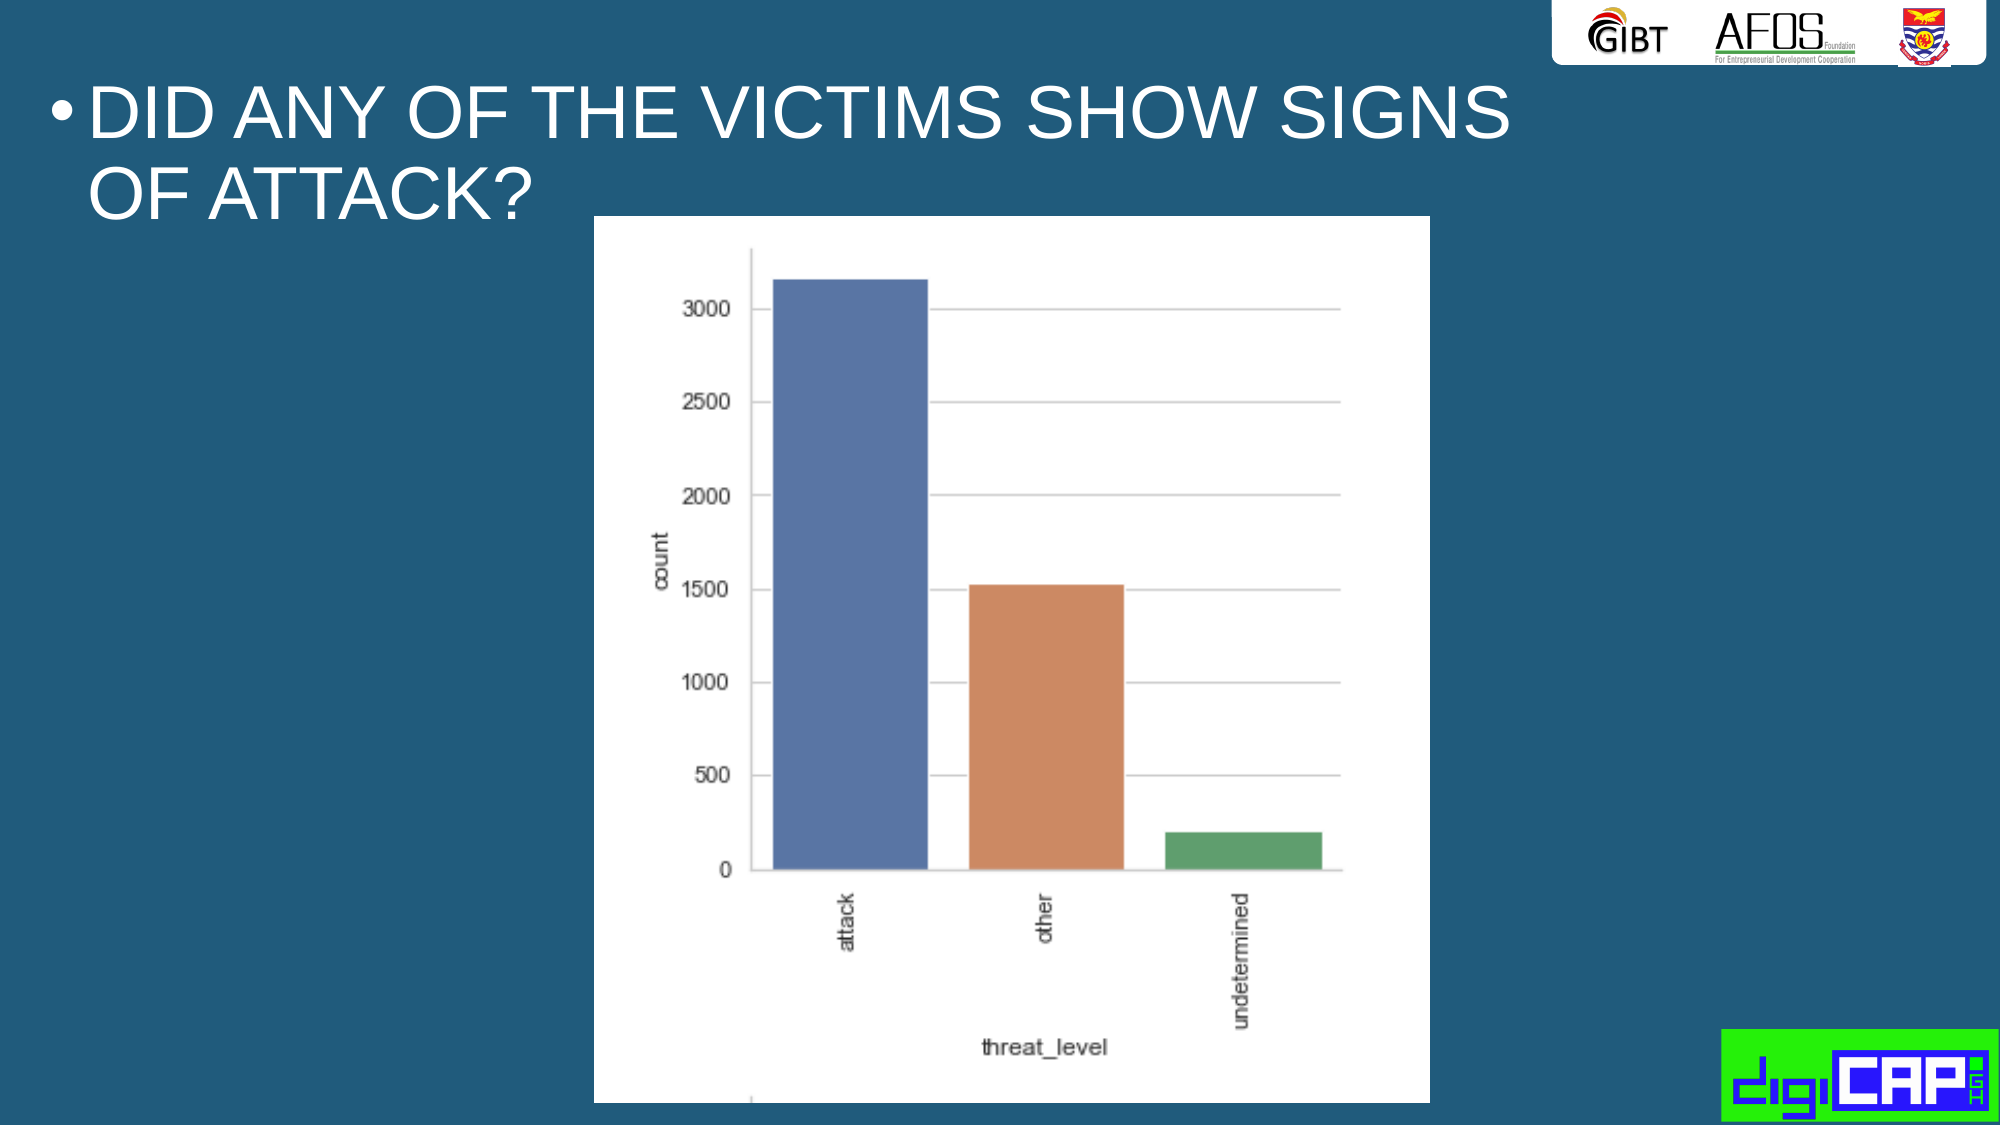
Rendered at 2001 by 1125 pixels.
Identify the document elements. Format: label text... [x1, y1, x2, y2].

picture [1708, 0, 1862, 77]
picture [594, 215, 1431, 1104]
subtitle DID ANY OF THE VICTIMS SHOW SIGNS OF ATTACK? [49, 0, 1604, 311]
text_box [1551, 0, 1706, 66]
text_box [1721, 1029, 1999, 1042]
picture [1898, 6, 1951, 67]
picture [1722, 1042, 2000, 1125]
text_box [1863, 0, 1987, 66]
